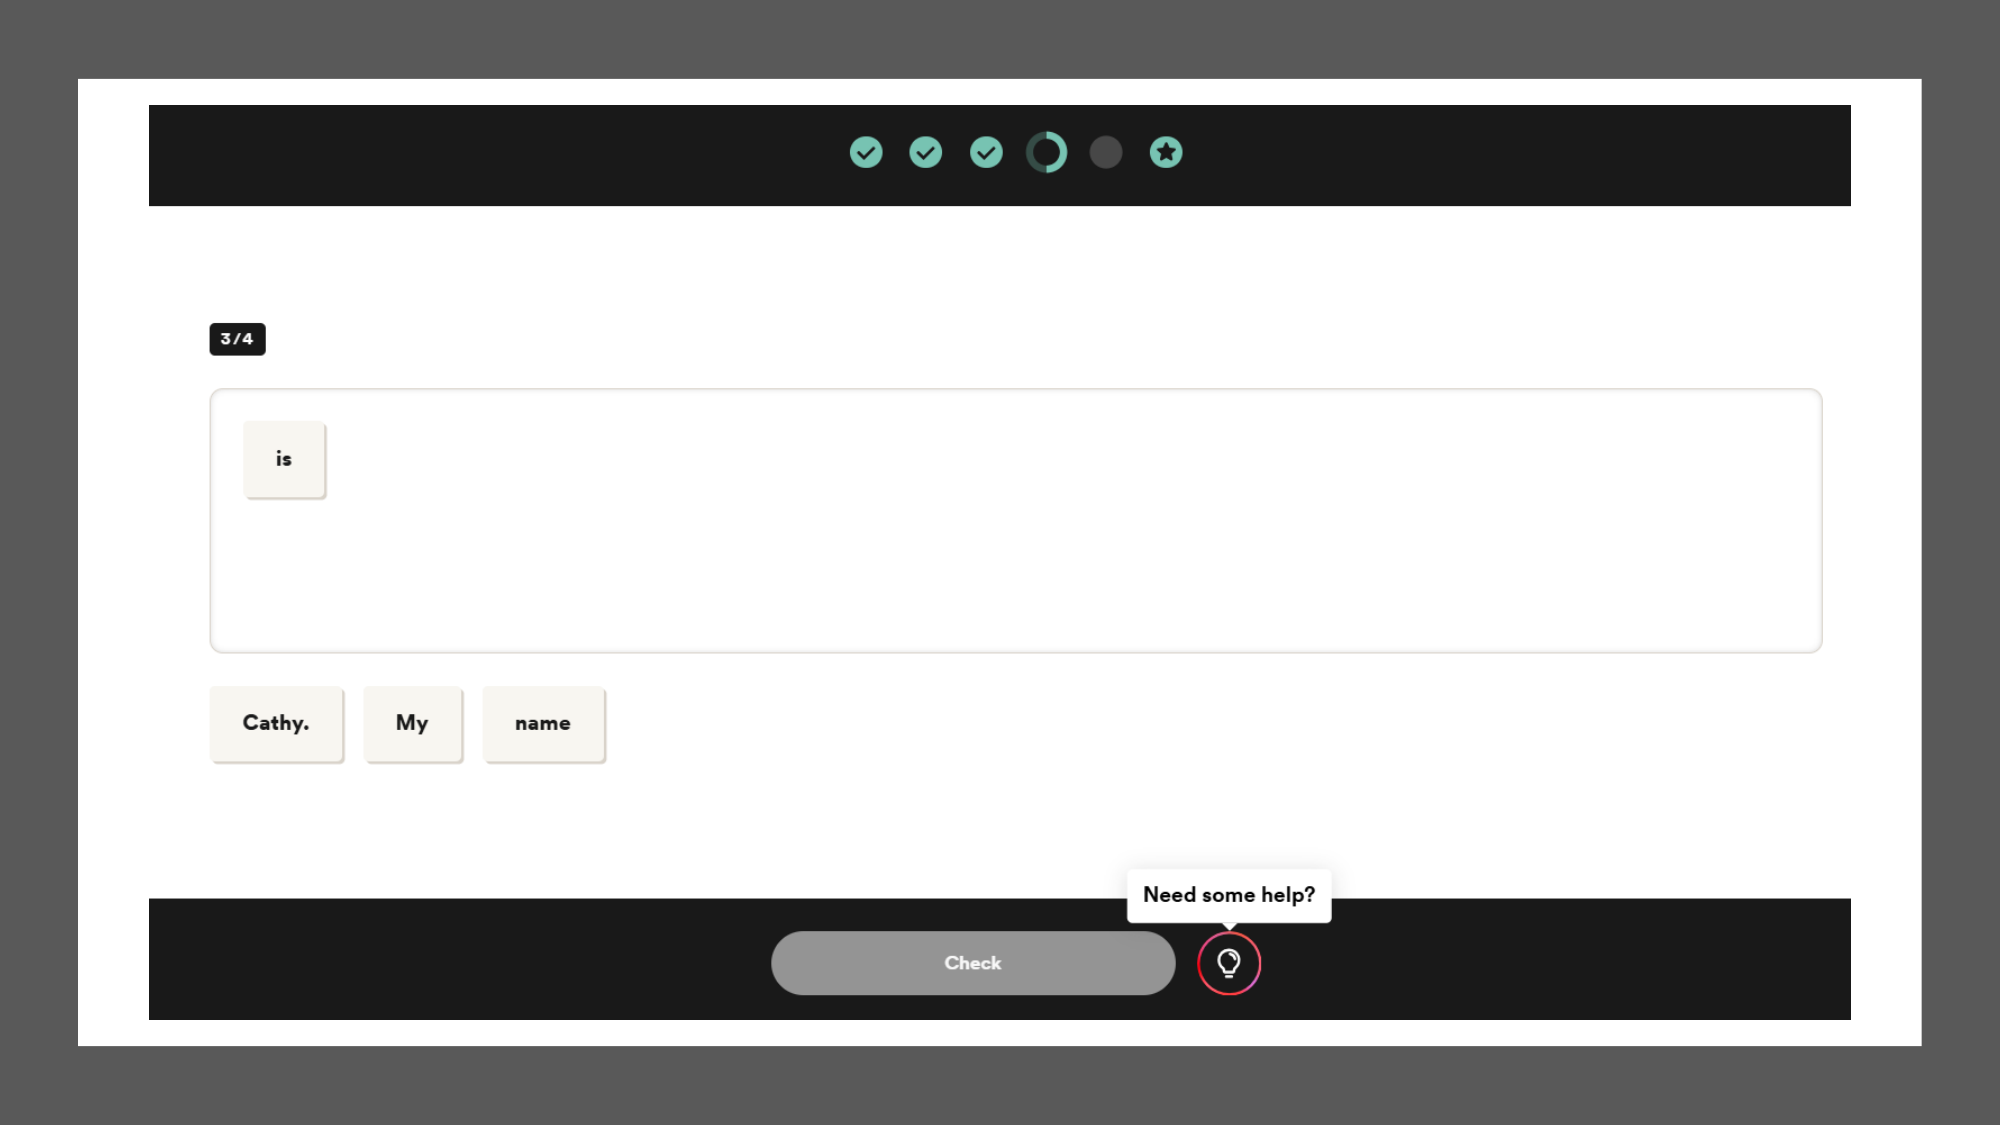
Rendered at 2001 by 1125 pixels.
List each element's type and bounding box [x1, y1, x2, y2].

text_box [0, 0, 2000, 1125]
list [149, 104, 1851, 1020]
text_box [77, 77, 1923, 1048]
